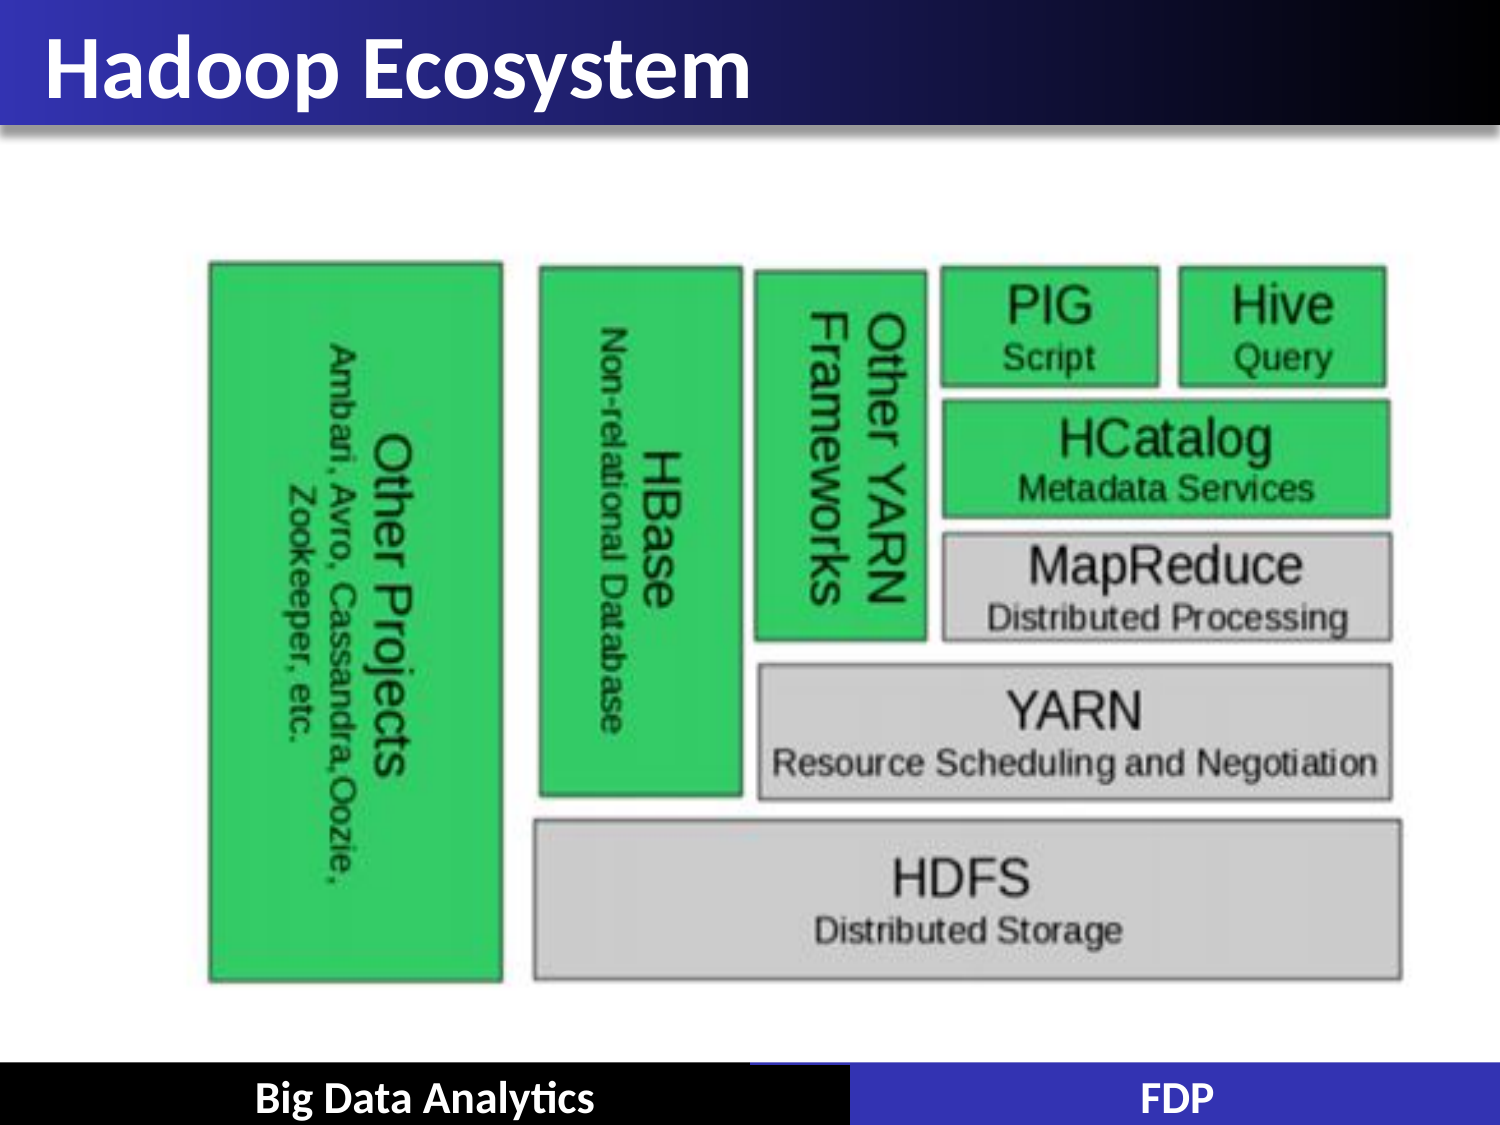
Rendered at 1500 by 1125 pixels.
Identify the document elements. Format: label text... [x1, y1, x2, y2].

title Hadoop Ecosystem [0, 0, 1171, 126]
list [146, 206, 1435, 1010]
text_box Big Data Analytics [0, 1065, 850, 1125]
text_box FDP [854, 1065, 1500, 1125]
